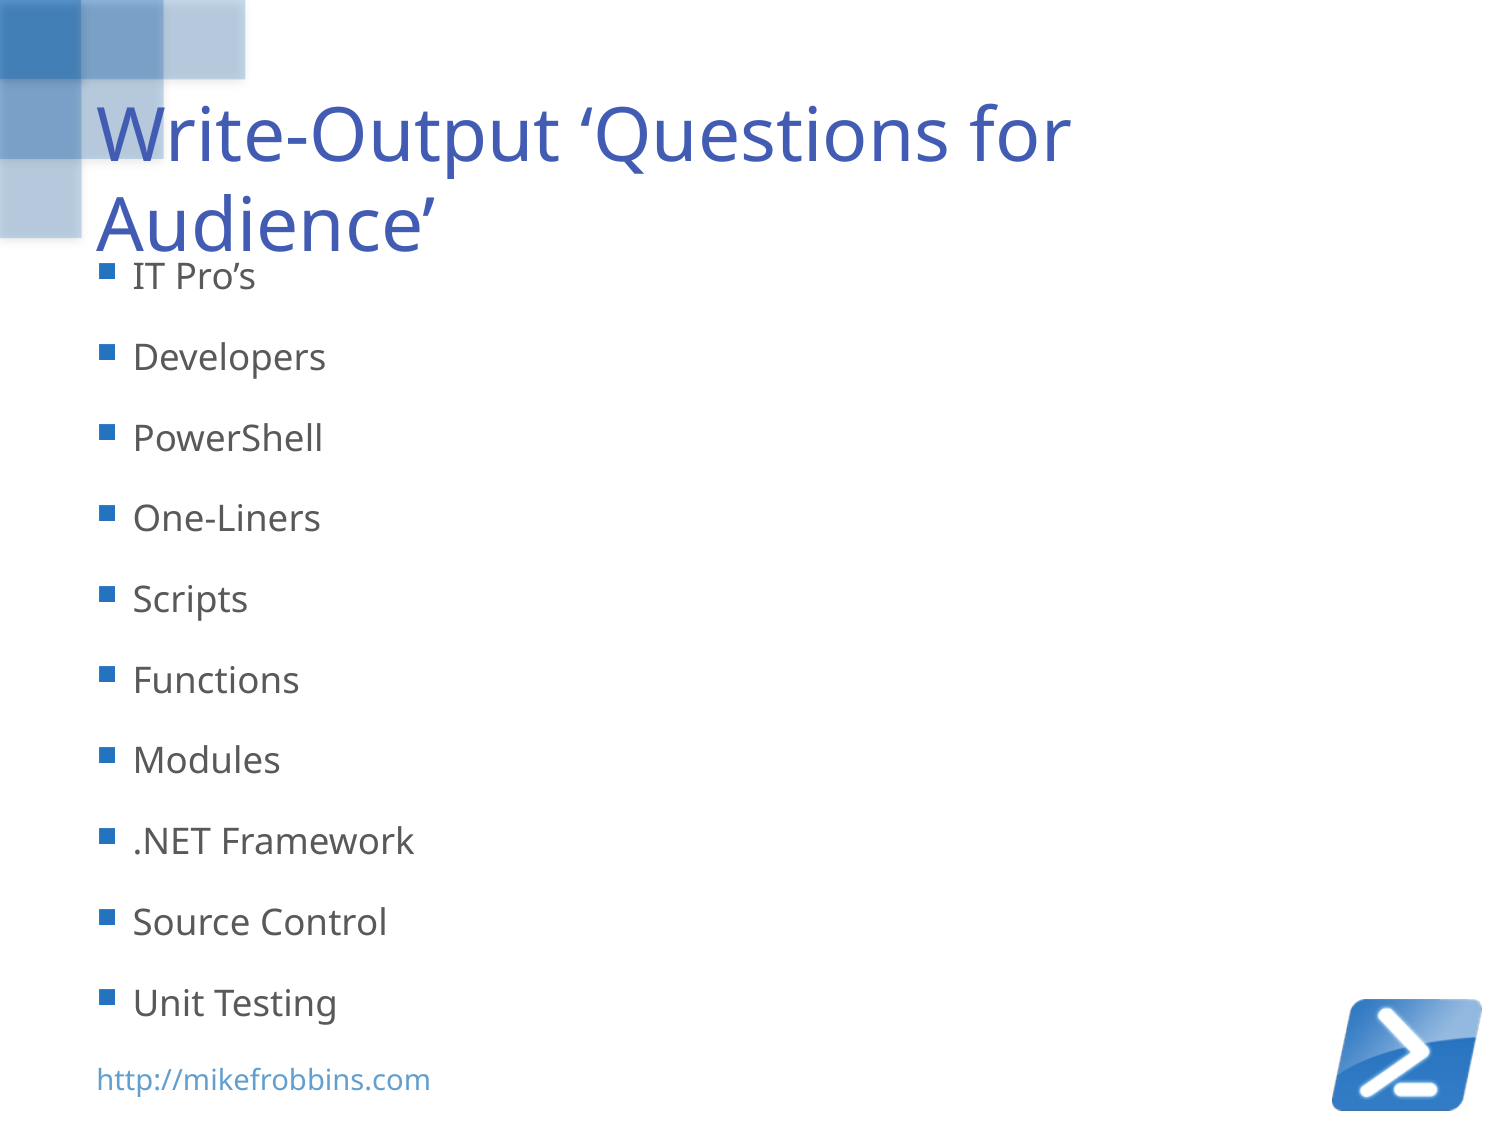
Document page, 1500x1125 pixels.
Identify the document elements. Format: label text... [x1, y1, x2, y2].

picture [1332, 999, 1482, 1111]
list IT Pro’s Developers PowerShell One-Liners Scripts Functions Modules .NET Framework Source Control Unit Testing [81, 245, 1322, 1038]
title Write-Output ‘Questions for Audience’ [81, 79, 1441, 263]
